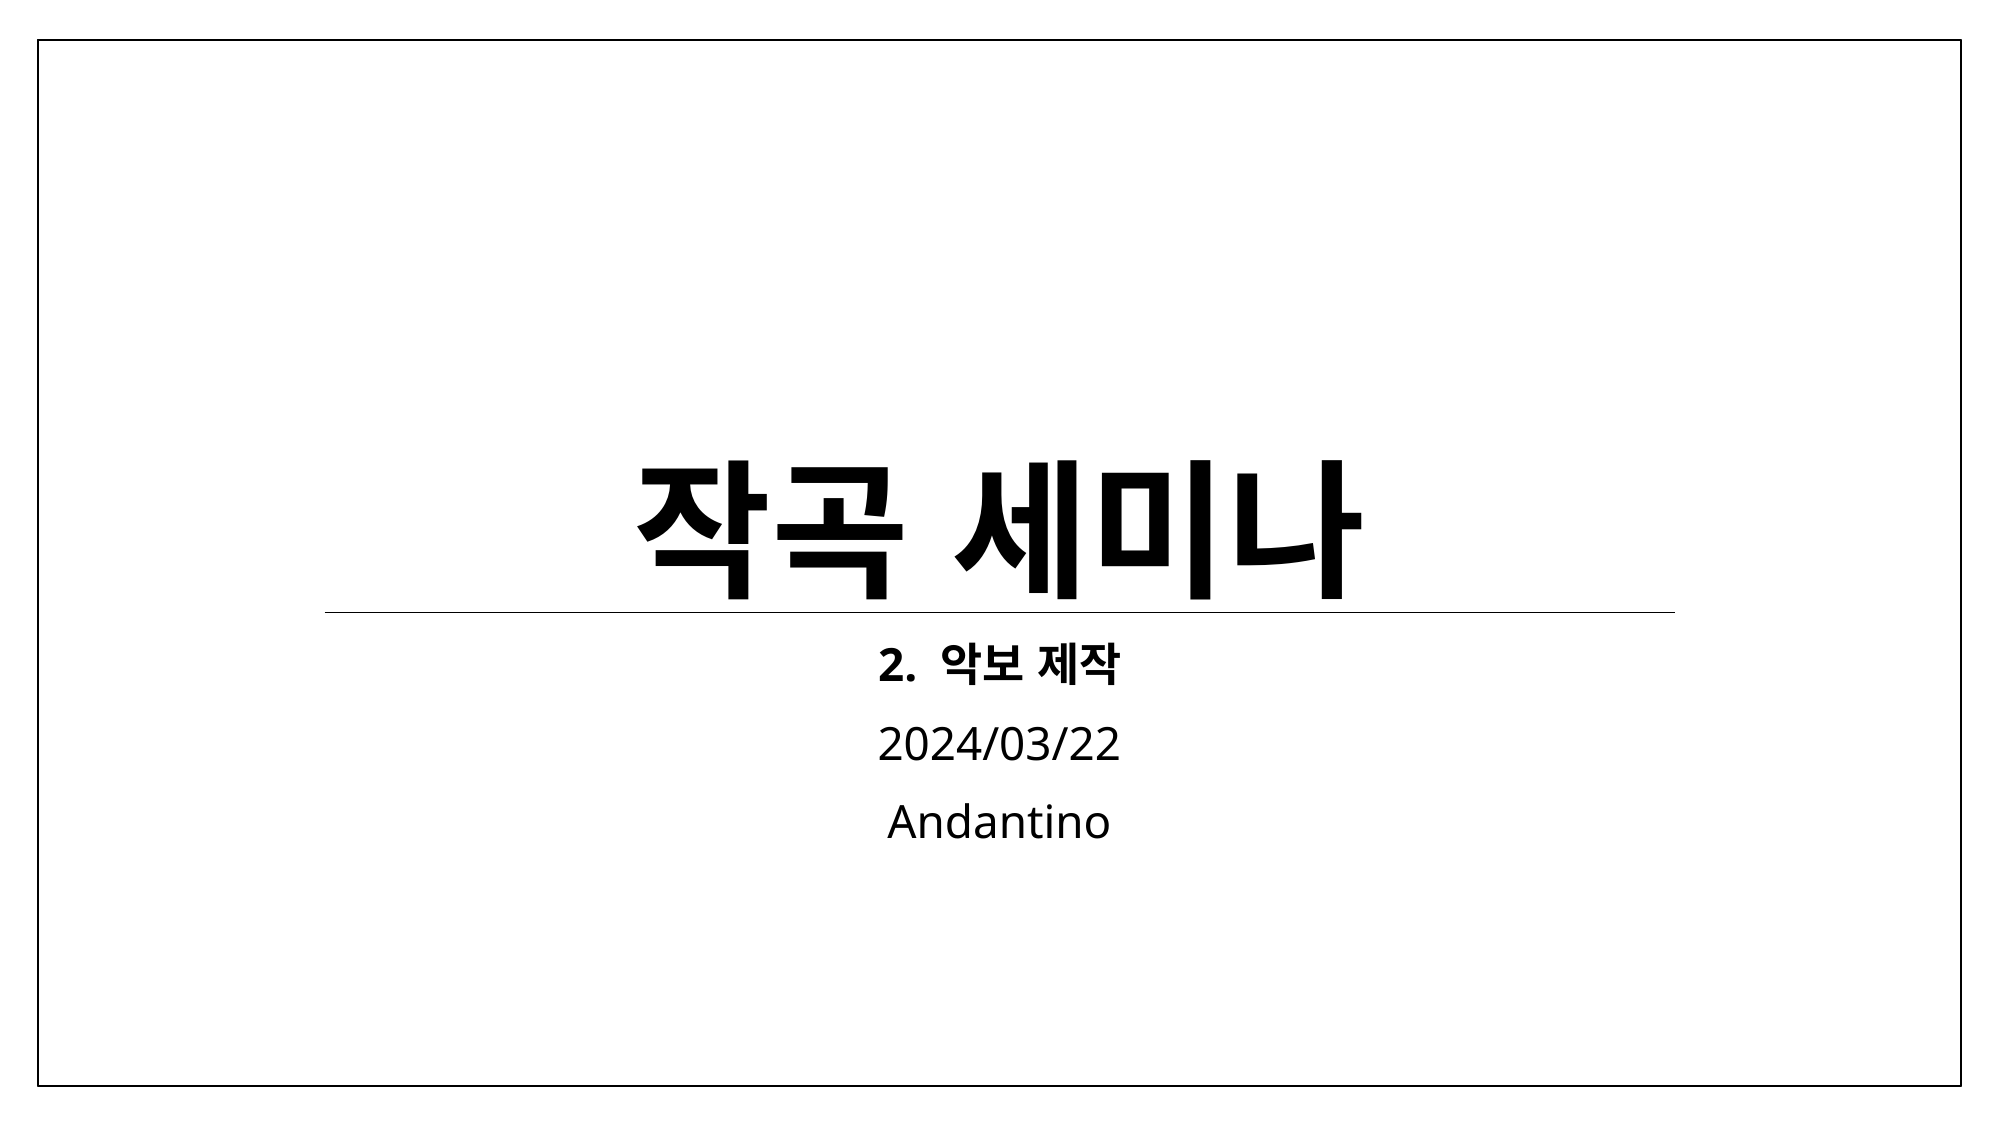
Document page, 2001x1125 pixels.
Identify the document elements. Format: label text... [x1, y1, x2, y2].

title 작곡 세미나 [182, 144, 1818, 625]
subtitle 2. 악보 제작 2024/03/22 Andantino [280, 634, 1719, 863]
